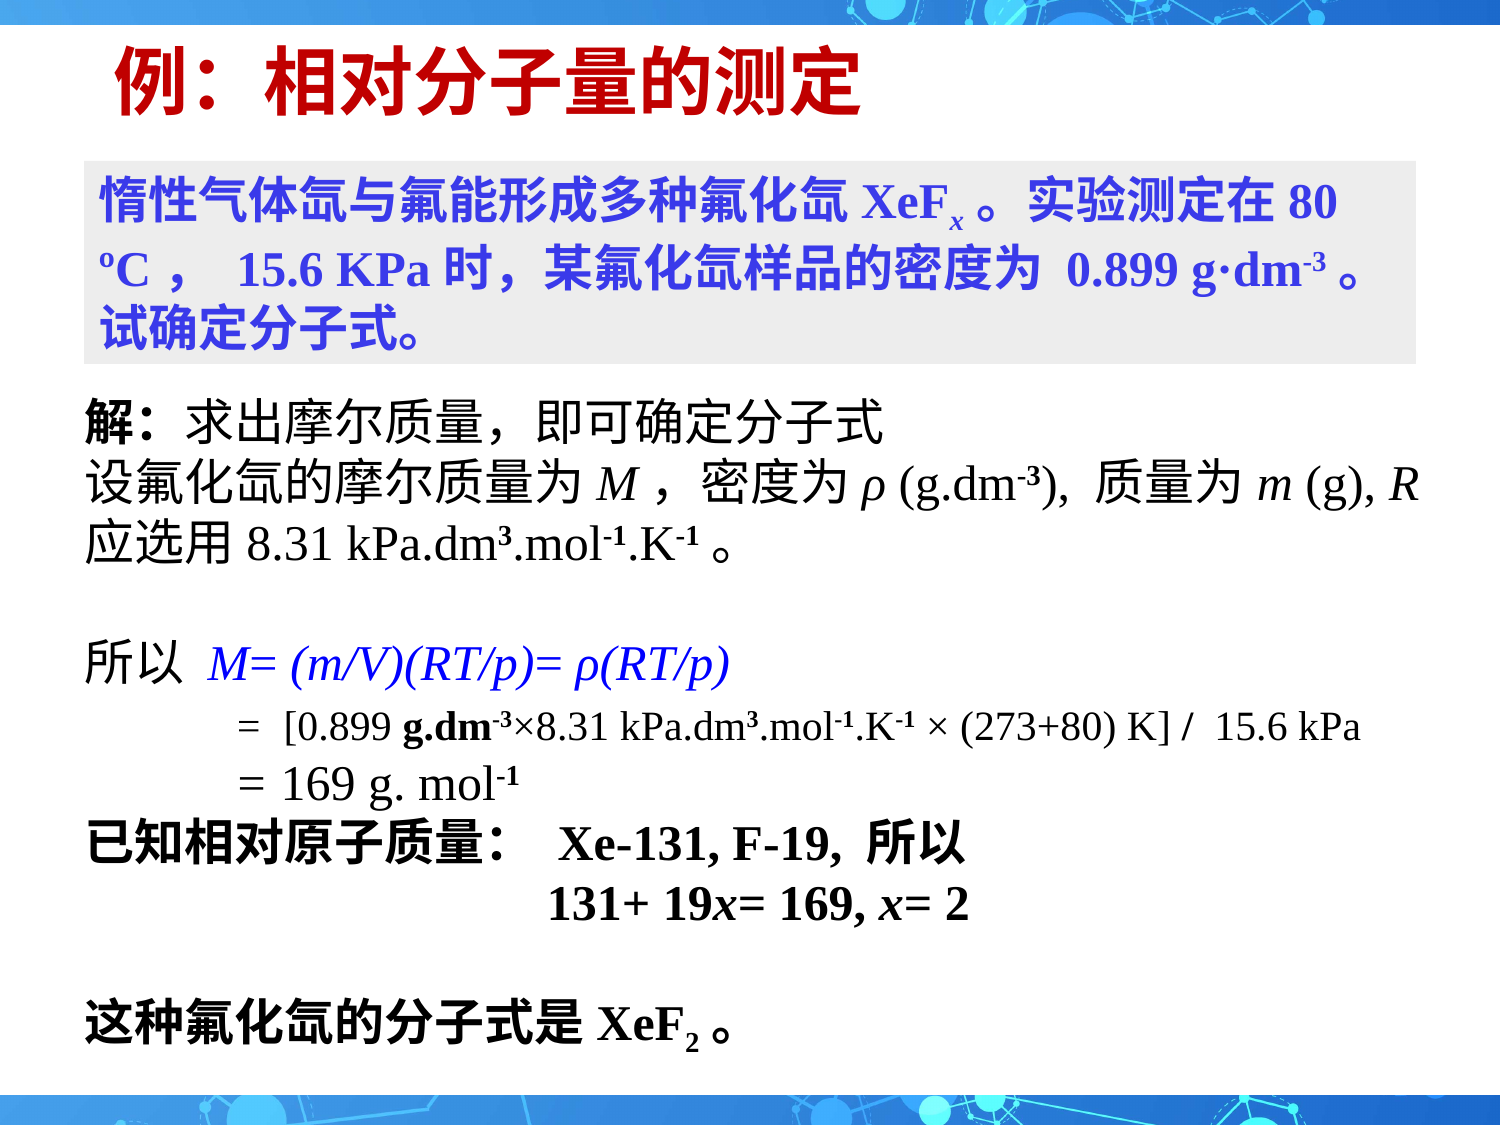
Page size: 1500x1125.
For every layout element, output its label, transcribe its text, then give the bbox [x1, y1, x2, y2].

picture [0, 1095, 1500, 1125]
picture [0, 0, 1500, 25]
title 例：相对分子量的测定 [98, 28, 1360, 142]
text_box 惰性气体氙与氟能形成多种氟化氙XeFx。实验测定在80 ºC， 15.6 KPa时，某氟化氙样品的密度为 0.899 g·dm-3。 试确定分子式。 [84, 160, 1416, 364]
